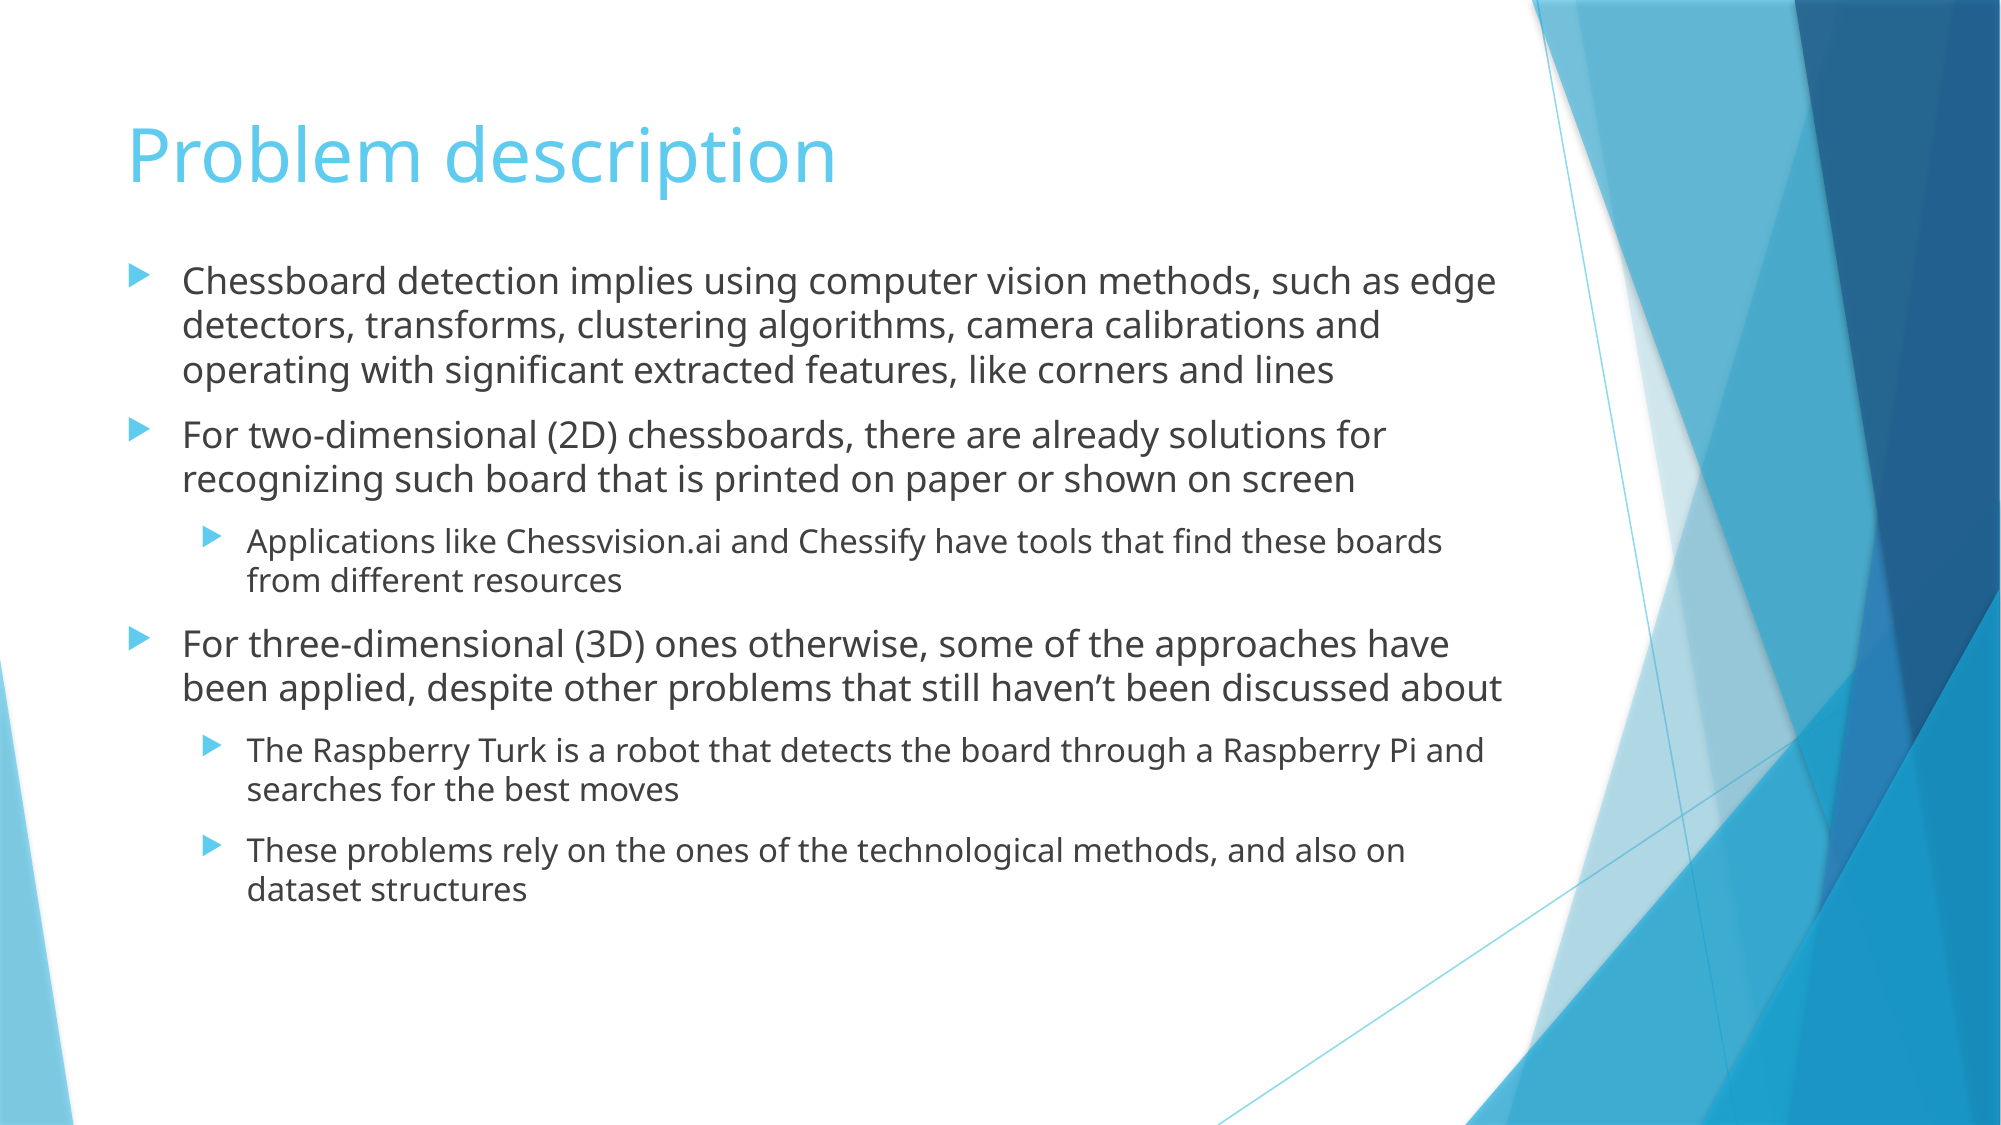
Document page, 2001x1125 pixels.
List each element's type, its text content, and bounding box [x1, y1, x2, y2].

title Problem description [111, 99, 1522, 249]
list Chessboard detection implies using computer vision methods, such as edge detectors, transforms, clustering algorithms, camera calibrations and operating with significant extracted features, like corners and lines For two-dimensional (2D) chessboards, there are already solutions for recognizing such board that is printed on paper or shown on screen Applications like Chessvision.ai and Chessify have tools that find these boards from different resources For three-dimensional (3D) ones otherwise, some of the approaches have been applied, despite other problems that still haven’t been discussed about The Raspberry Turk is a robot that detects the board through a Raspberry Pi and searches for the best moves These problems rely on the ones of the technological methods, and also on dataset structures [111, 249, 1522, 924]
